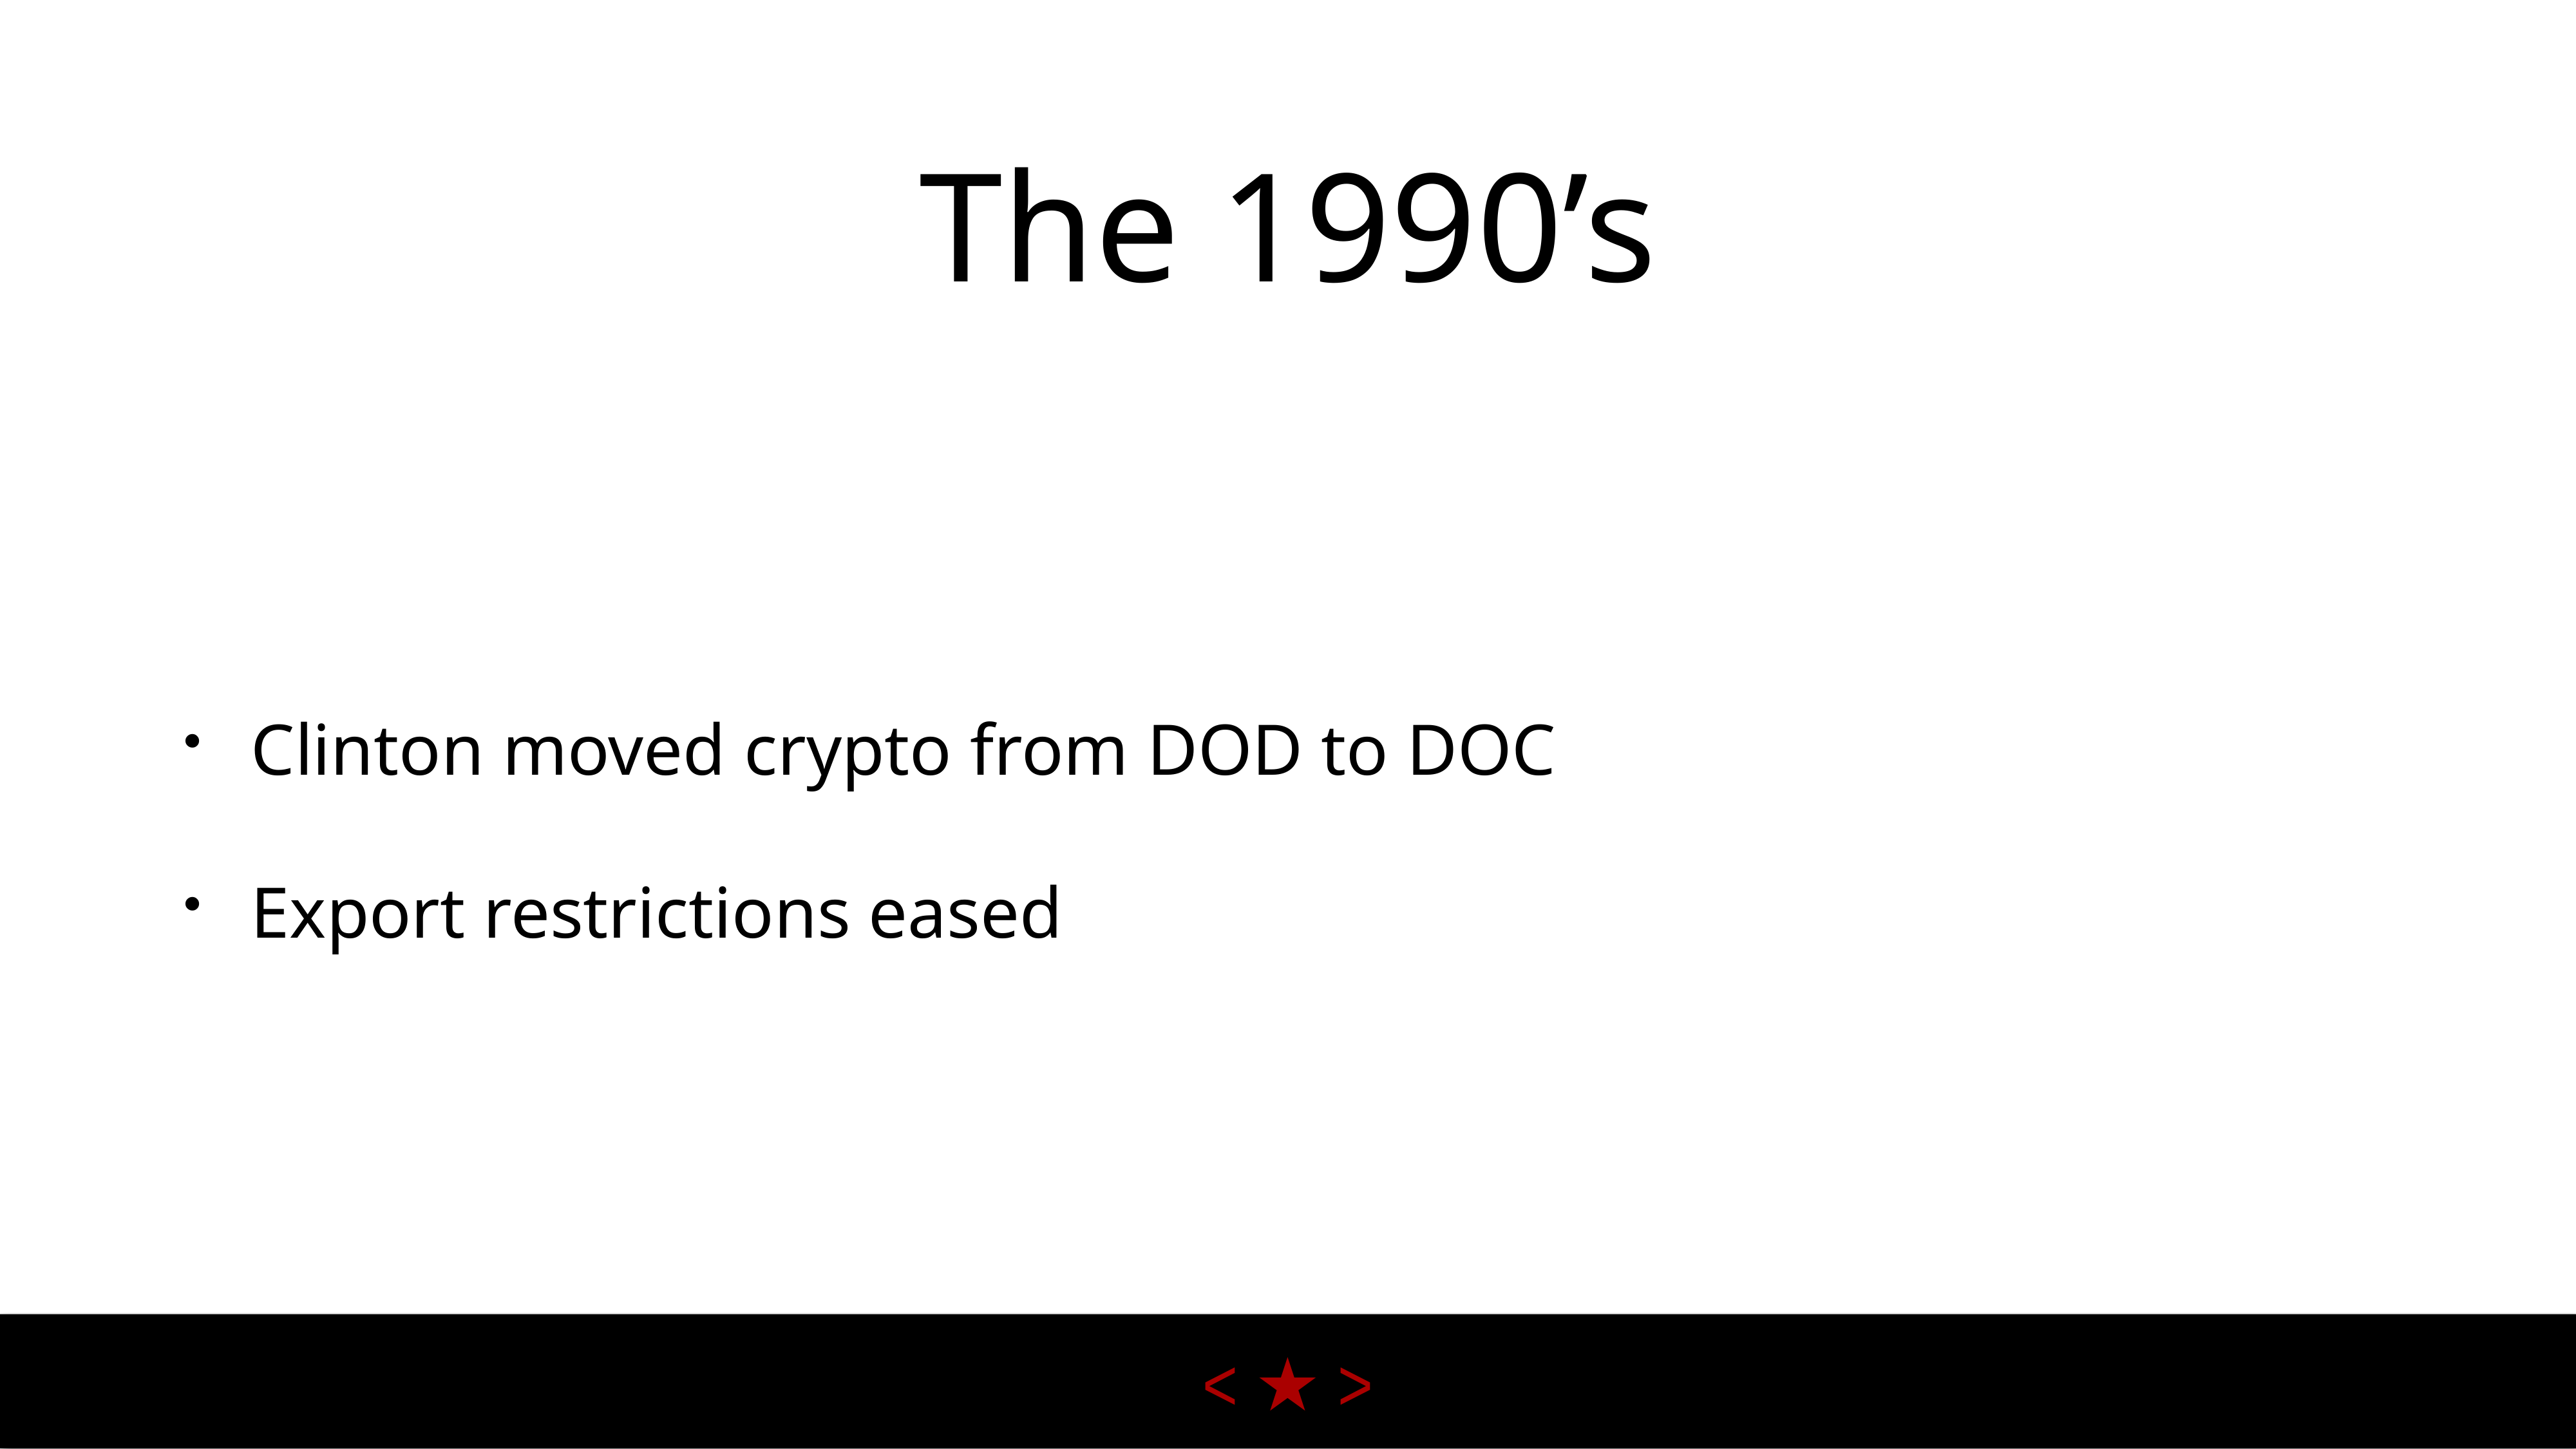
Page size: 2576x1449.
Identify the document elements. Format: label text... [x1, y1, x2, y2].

title The 1990’s [178, 100, 2398, 341]
list Clinton moved crypto from DOD to DOC Export restrictions eased [178, 341, 2398, 1316]
